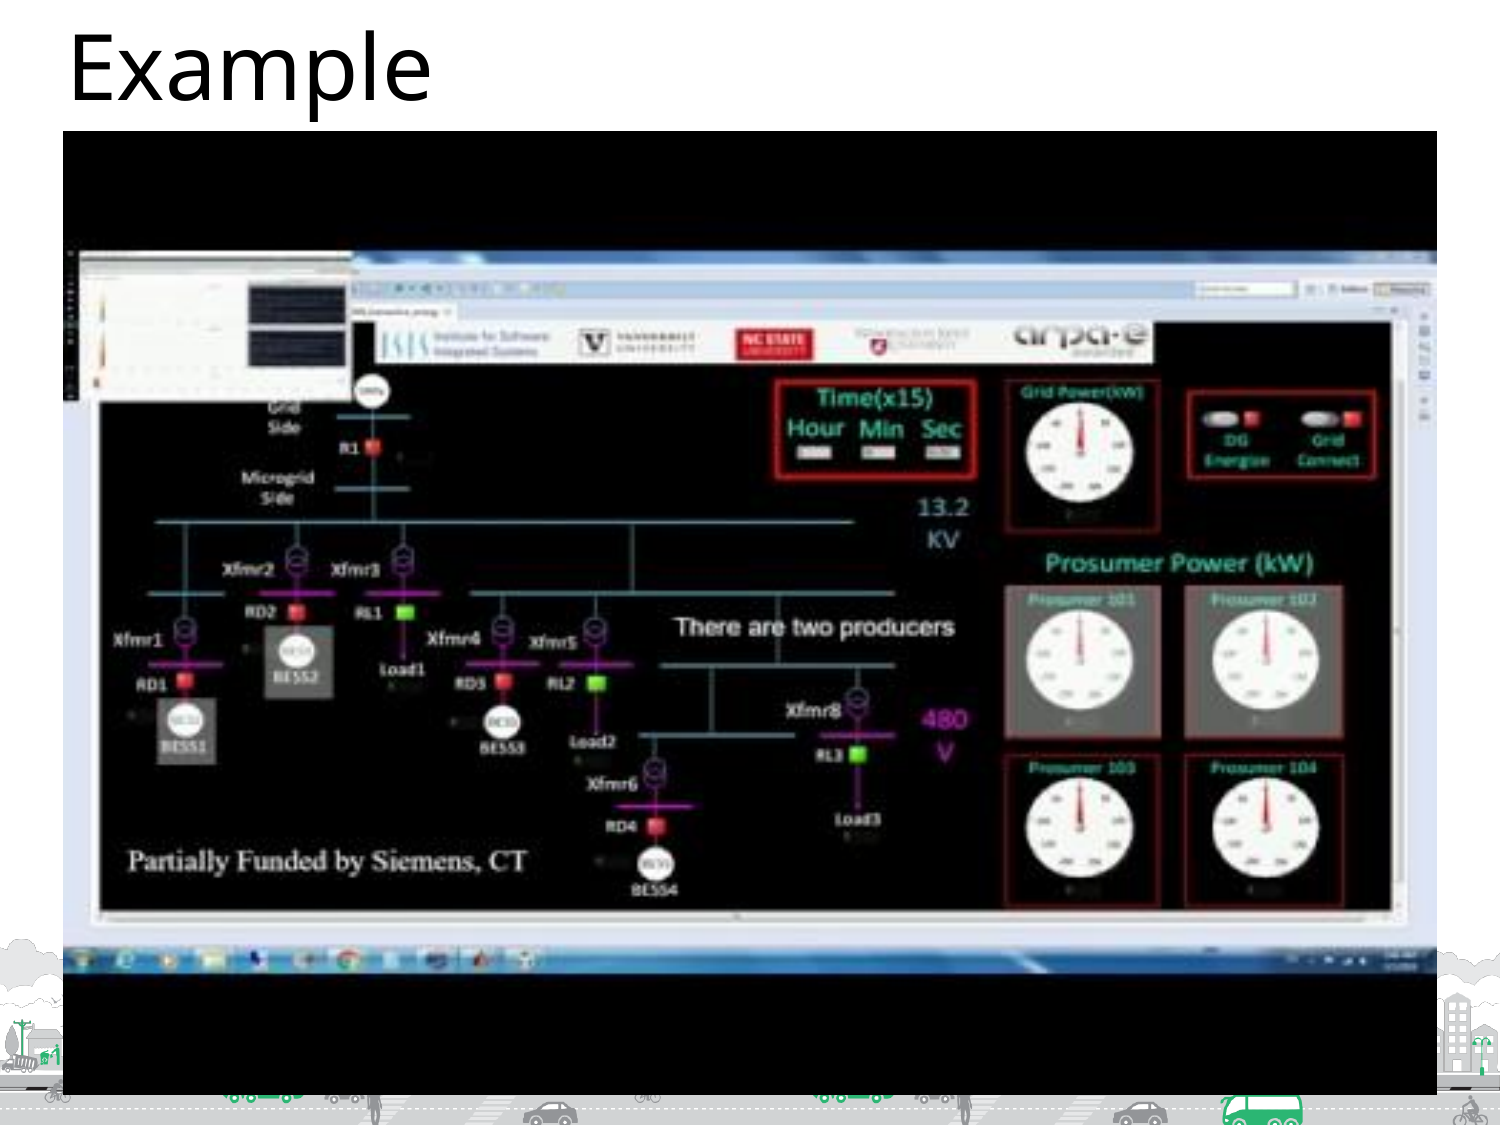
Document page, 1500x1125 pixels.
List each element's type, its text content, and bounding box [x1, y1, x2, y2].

picture [0, 131, 1500, 1125]
title Example [51, 6, 1449, 132]
